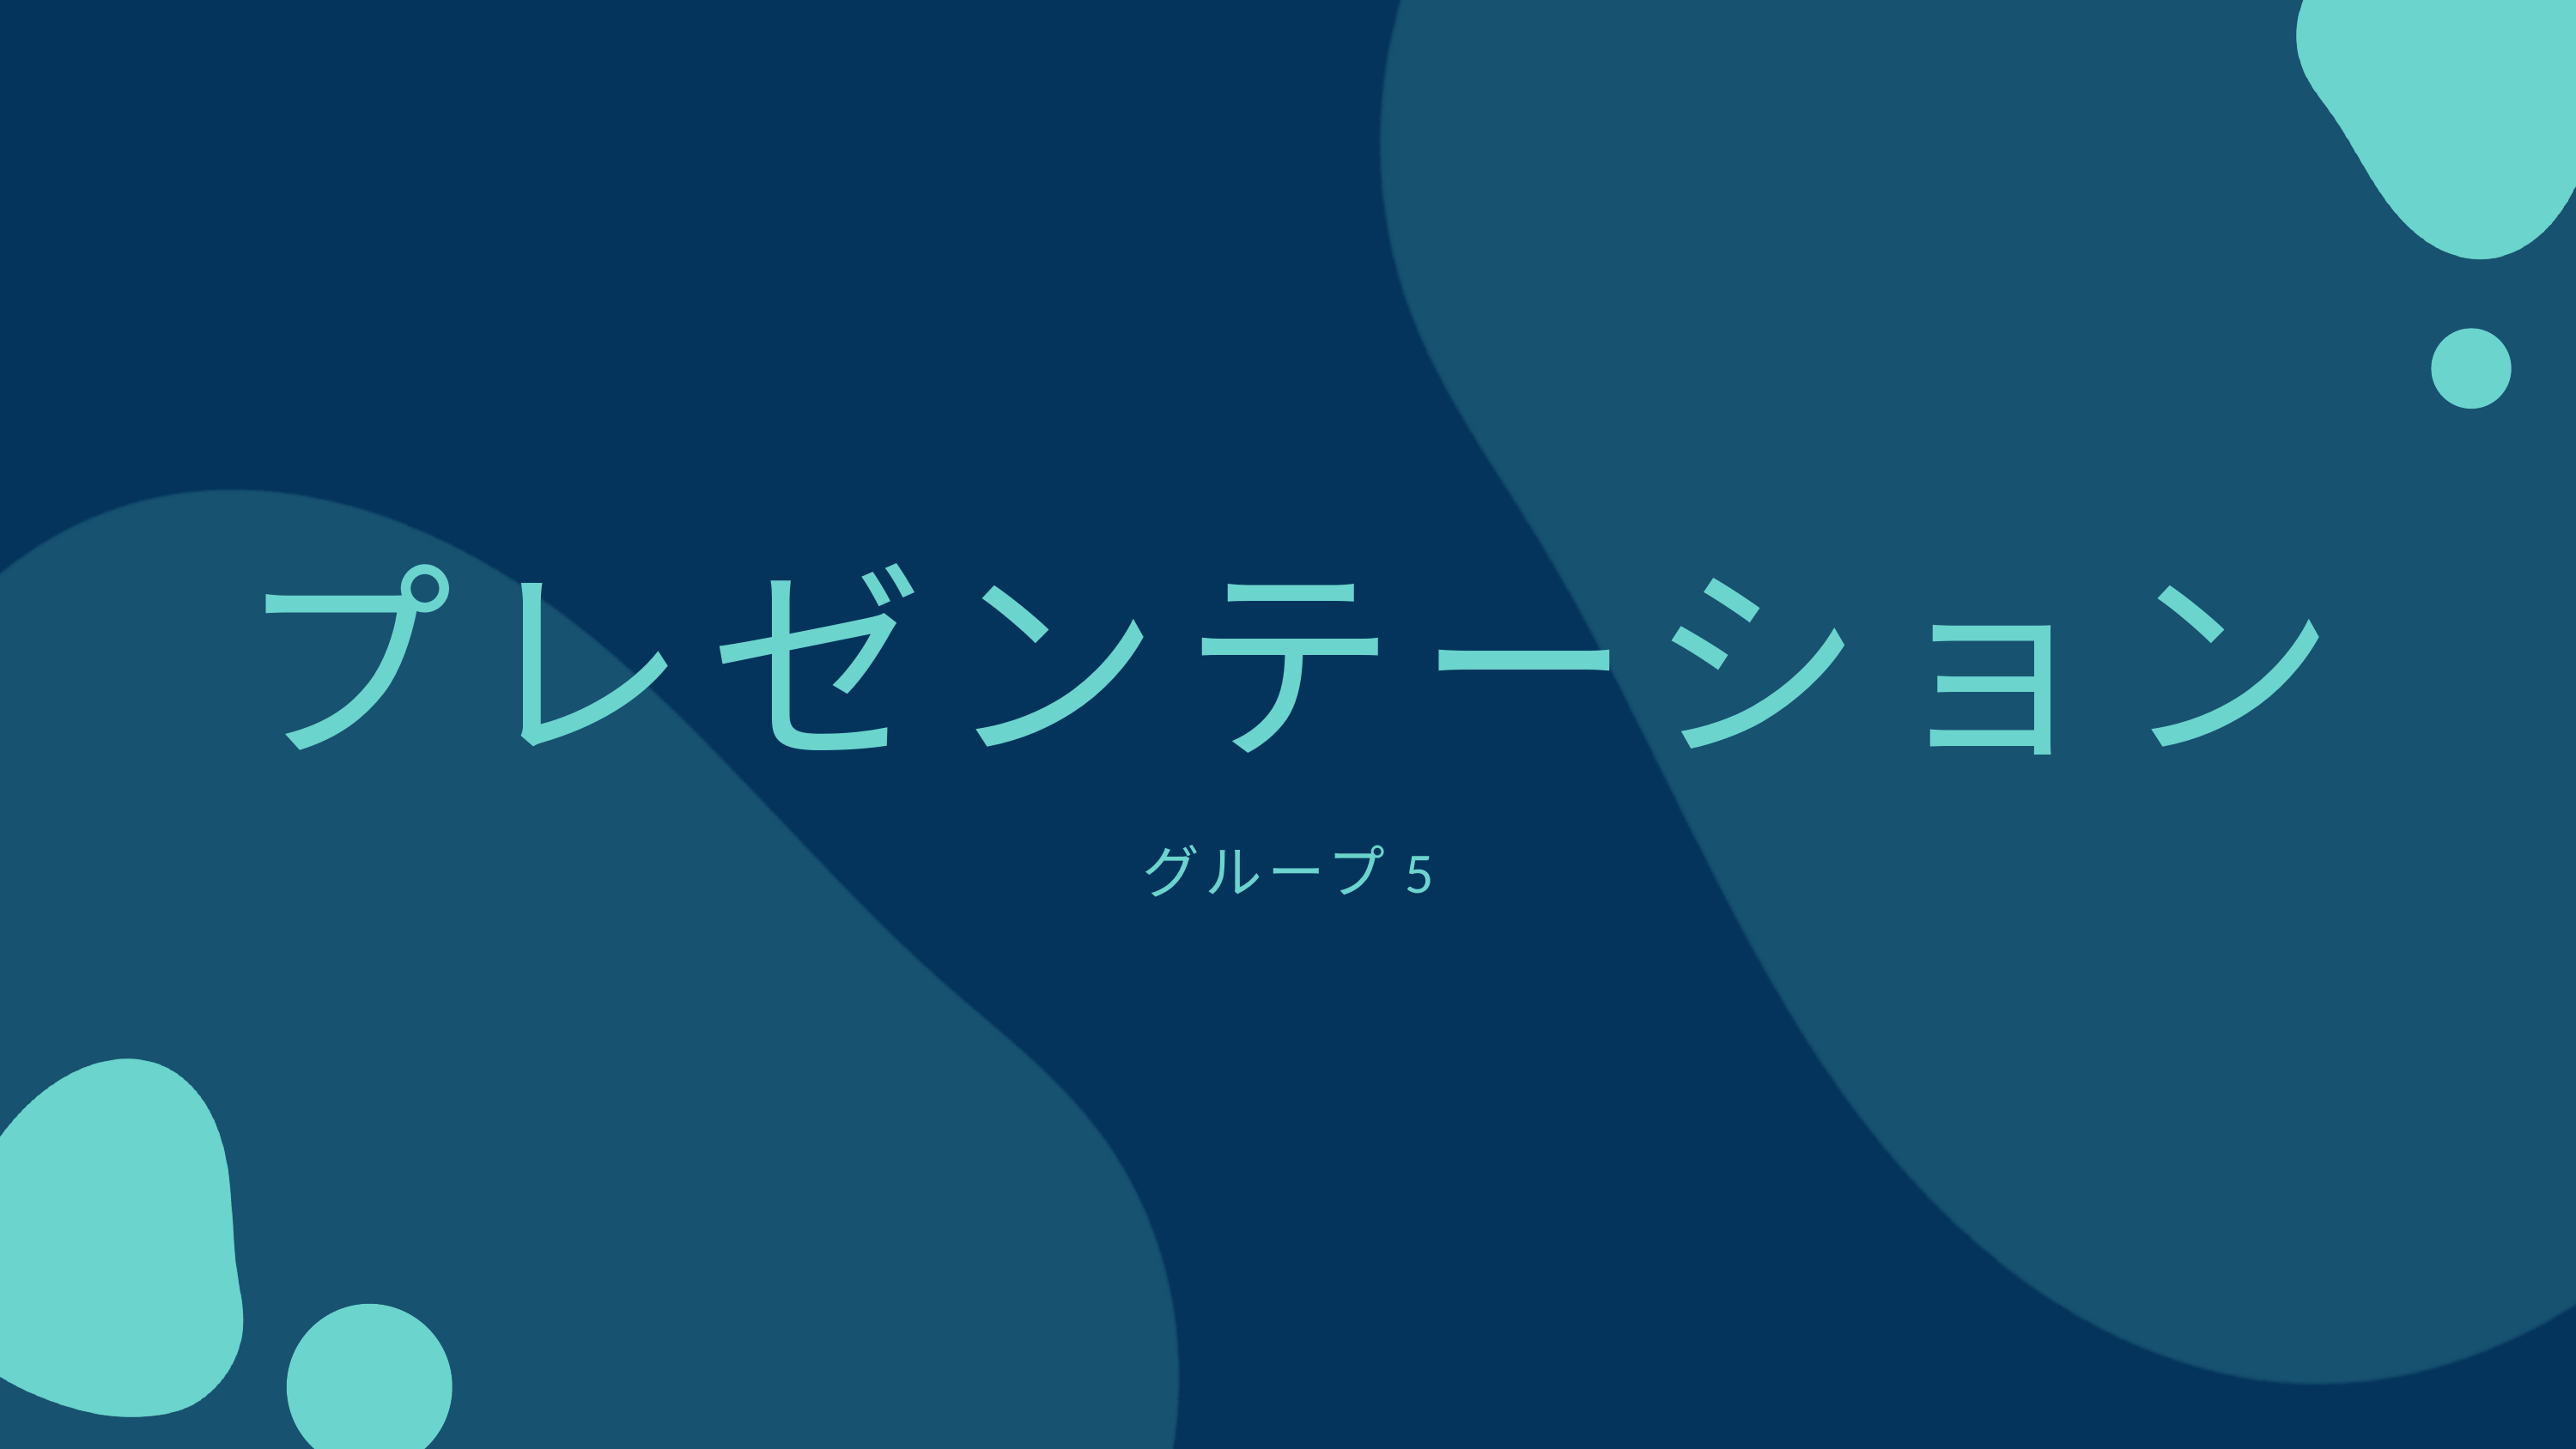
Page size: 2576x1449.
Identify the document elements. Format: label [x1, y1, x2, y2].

text_box [180, 549, 2396, 899]
picture [1341, 0, 2576, 1262]
text_box [286, 1303, 453, 1449]
picture [0, 543, 1170, 1449]
text_box [2430, 328, 2512, 409]
